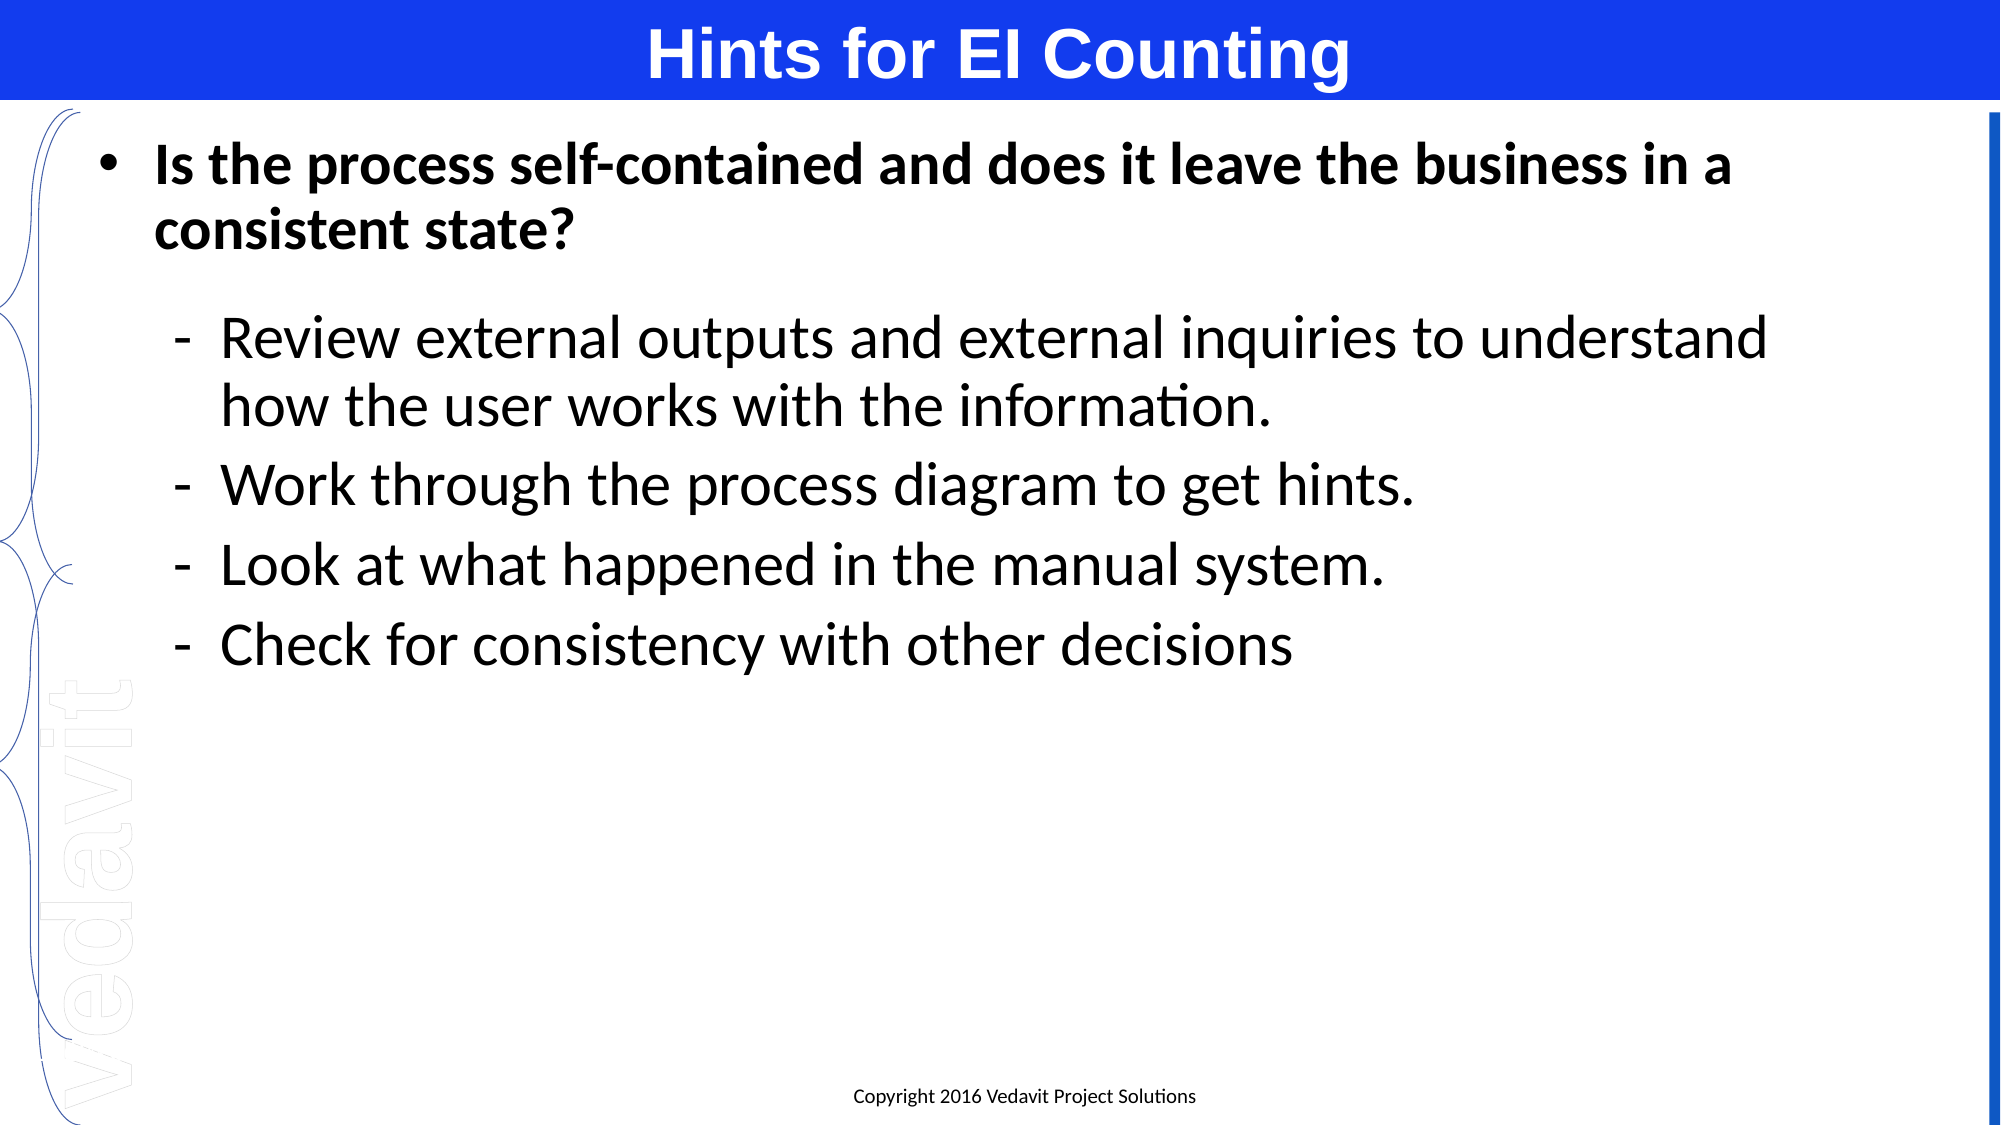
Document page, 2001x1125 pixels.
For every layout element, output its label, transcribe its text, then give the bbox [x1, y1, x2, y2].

list Is the process self-contained and does it leave the business in a consistent state? - Review external outputs and external inquiries to understand how the user works with the information. - Work through the process diagram to get hints. - Look at what happened in the manual system. - Check for consistency with other decisions [83, 125, 1884, 975]
title Hints for EI Counting [0, 0, 2000, 100]
footer Slide # [0, 1025, 475, 1100]
